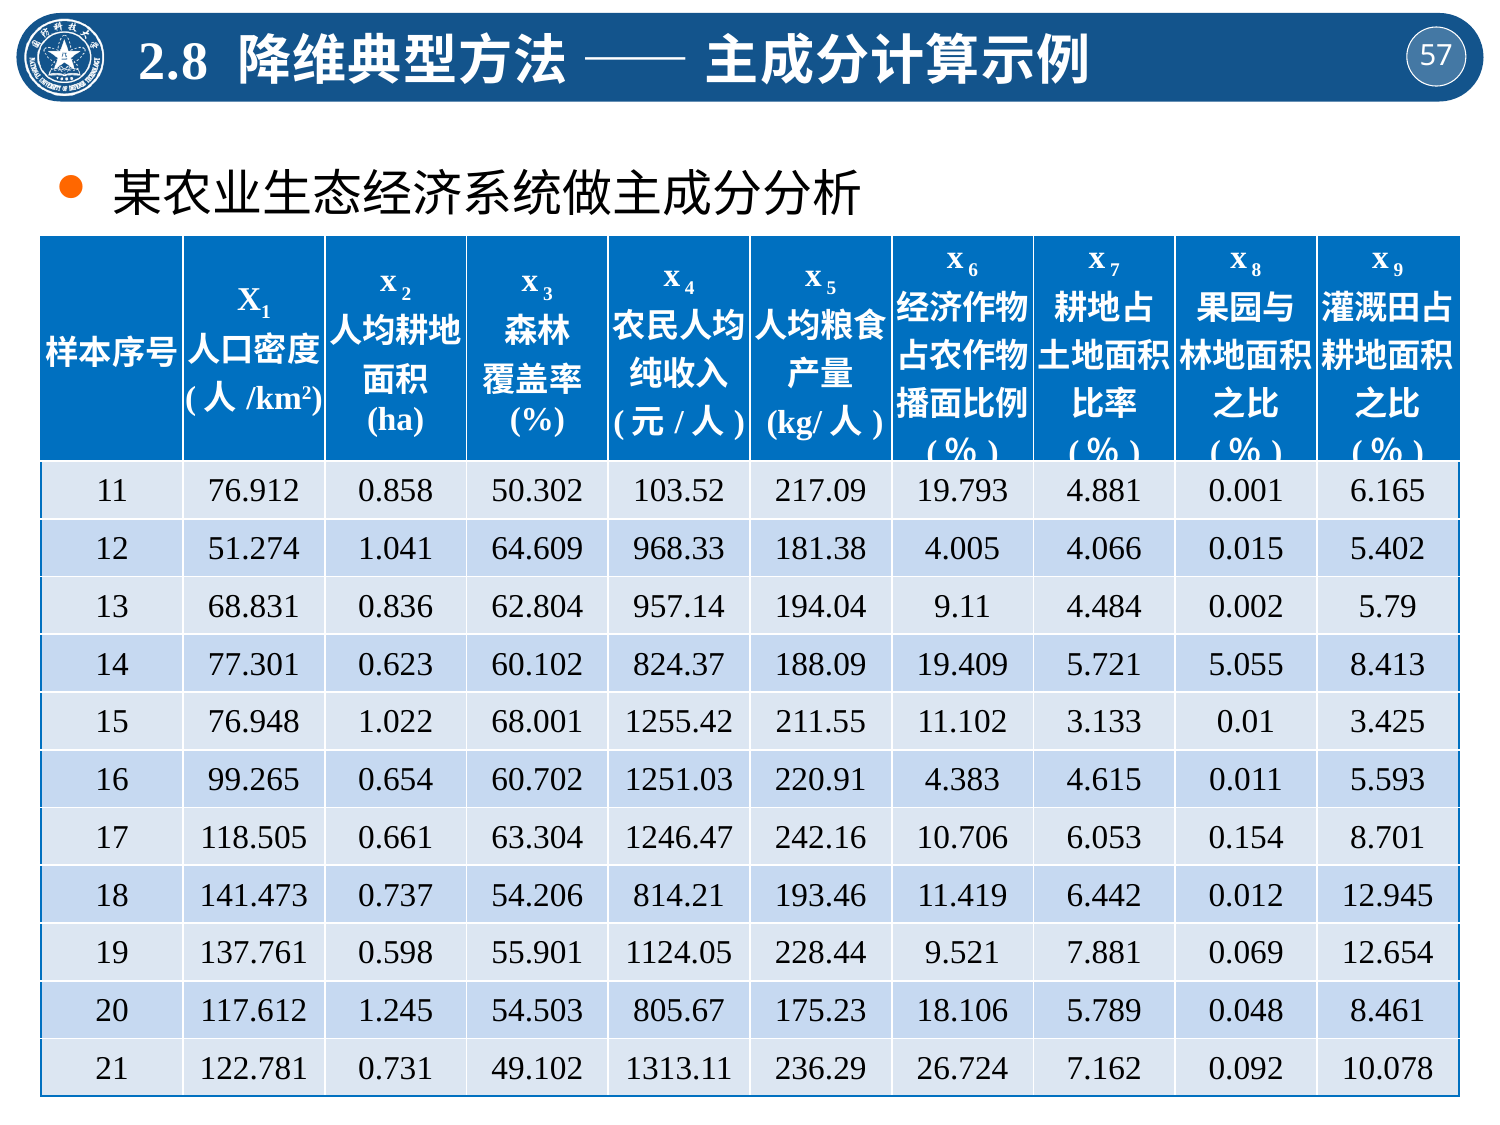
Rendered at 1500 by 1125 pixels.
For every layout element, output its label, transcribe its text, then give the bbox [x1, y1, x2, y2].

table_cell 8.461 [1318, 982, 1458, 1038]
table_cell 194.04 [751, 577, 891, 633]
table_cell 824.37 [609, 635, 749, 691]
table_header x 6 经济作物占农作物播面比例 (％) [893, 238, 1033, 460]
table_cell 0.011 [1176, 751, 1316, 807]
table_cell 211.55 [751, 693, 891, 749]
table_header x 5 人均粮食产量 (kg/人) [751, 238, 891, 460]
table_header x 7 耕地占 土地面积比率 (％) [1034, 238, 1174, 460]
table_cell 9.11 [893, 577, 1033, 633]
table_cell 220.91 [751, 751, 891, 807]
table_cell 236.29 [751, 1039, 891, 1095]
table_cell 805.67 [609, 982, 749, 1038]
text_box 2.8 降维典型方法 —— 主成分计算示例 [123, 17, 1337, 98]
table_cell 4.066 [1034, 520, 1174, 576]
table_cell 12.945 [1318, 866, 1458, 922]
table_cell 5.789 [1034, 982, 1174, 1038]
table_header x 9 灌溉田占耕地面积之比 (％) [1318, 238, 1458, 460]
table_cell 0.154 [1176, 808, 1316, 864]
table_cell 16 [42, 751, 182, 807]
table_cell 4.383 [893, 751, 1033, 807]
table_header x 4 农民人均纯收入 (元/人) [609, 238, 749, 460]
table_cell 228.44 [751, 924, 891, 980]
table_cell 4.881 [1034, 462, 1174, 518]
table_cell 68.001 [467, 693, 607, 749]
table_cell 5.593 [1318, 751, 1458, 807]
table_cell 19.409 [893, 635, 1033, 691]
table_cell 8.701 [1318, 808, 1458, 864]
table_cell 77.301 [184, 635, 324, 691]
table_cell 0.661 [326, 808, 466, 864]
table_cell 193.46 [751, 866, 891, 922]
table_cell 3.133 [1034, 693, 1174, 749]
table_cell 181.38 [751, 520, 891, 576]
table_cell 141.473 [184, 866, 324, 922]
table_cell 13 [42, 577, 182, 633]
table_cell 63.304 [467, 808, 607, 864]
table_cell 968.33 [609, 520, 749, 576]
table_header x 3 森林 覆盖率(%) [467, 238, 607, 460]
table_cell 5.402 [1318, 520, 1458, 576]
table_cell 242.16 [751, 808, 891, 864]
table_cell 1246.47 [609, 808, 749, 864]
table_cell 1255.42 [609, 693, 749, 749]
table_cell 14 [42, 635, 182, 691]
table_cell 4.005 [893, 520, 1033, 576]
table_cell 19.793 [893, 462, 1033, 518]
table_cell 1251.03 [609, 751, 749, 807]
table_cell 18.106 [893, 982, 1033, 1038]
table_header 样本序号 [42, 238, 182, 460]
table_cell 19 [42, 924, 182, 980]
table_cell 20 [42, 982, 182, 1038]
table_cell 117.612 [184, 982, 324, 1038]
table_cell 0.623 [326, 635, 466, 691]
table_cell 5.721 [1034, 635, 1174, 691]
table_cell 0.092 [1176, 1039, 1316, 1095]
table_cell 0.001 [1176, 462, 1316, 518]
table_cell 814.21 [609, 866, 749, 922]
table_header x 2 人均耕地面积 (ha) [326, 238, 466, 460]
table_cell 4.484 [1034, 577, 1174, 633]
table_cell 12.654 [1318, 924, 1458, 980]
picture [16, 9, 111, 104]
table_cell 0.836 [326, 577, 466, 633]
list 某农业生态经济系统做主成分分析 [41, 124, 1429, 236]
table_cell 0.858 [326, 462, 466, 518]
table_cell 3.425 [1318, 693, 1458, 749]
table_cell 103.52 [609, 462, 749, 518]
table_cell 1.245 [326, 982, 466, 1038]
table_cell 0.731 [326, 1039, 466, 1095]
table_cell 62.804 [467, 577, 607, 633]
table_cell 21 [42, 1039, 182, 1095]
table_cell 0.01 [1176, 693, 1316, 749]
table_cell 15 [42, 693, 182, 749]
table_cell 1.022 [326, 693, 466, 749]
table_cell 10.078 [1318, 1039, 1458, 1095]
table_cell 4.615 [1034, 751, 1174, 807]
table_cell 122.781 [184, 1039, 324, 1095]
table_cell 7.162 [1034, 1039, 1174, 1095]
table_cell 68.831 [184, 577, 324, 633]
table_cell 17 [42, 808, 182, 864]
table_cell 10.706 [893, 808, 1033, 864]
table_cell 7.881 [1034, 924, 1174, 980]
table_cell 26.724 [893, 1039, 1033, 1095]
table_cell 957.14 [609, 577, 749, 633]
table_cell 49.102 [467, 1039, 607, 1095]
table_cell 54.206 [467, 866, 607, 922]
table_cell 0.598 [326, 924, 466, 980]
table_cell 5.79 [1318, 577, 1458, 633]
table_cell 217.09 [751, 462, 891, 518]
table_cell 11 [42, 462, 182, 518]
table_cell 76.912 [184, 462, 324, 518]
table_cell 0.002 [1176, 577, 1316, 633]
table_cell 60.102 [467, 635, 607, 691]
table_cell 99.265 [184, 751, 324, 807]
table_cell 6.442 [1034, 866, 1174, 922]
table_cell 0.012 [1176, 866, 1316, 922]
table_cell 0.737 [326, 866, 466, 922]
table_cell 0.048 [1176, 982, 1316, 1038]
table_cell 12 [42, 520, 182, 576]
table_header X1 人口密度 (人/km2) [184, 238, 324, 460]
table_cell 54.503 [467, 982, 607, 1038]
table_cell 50.302 [467, 462, 607, 518]
table_cell 137.761 [184, 924, 324, 980]
table_cell 18 [42, 866, 182, 922]
table_cell 0.015 [1176, 520, 1316, 576]
table_cell 6.053 [1034, 808, 1174, 864]
table_cell 6.165 [1318, 462, 1458, 518]
table_cell 1313.11 [609, 1039, 749, 1095]
table_header x 8 果园与 林地面积之比 (％) [1176, 238, 1316, 460]
table_cell 118.505 [184, 808, 324, 864]
table_cell 9.521 [893, 924, 1033, 980]
table_cell 1.041 [326, 520, 466, 576]
table_cell 0.654 [326, 751, 466, 807]
table_cell 188.09 [751, 635, 891, 691]
table_cell 8.413 [1318, 635, 1458, 691]
table_cell 55.901 [467, 924, 607, 980]
table_cell 64.609 [467, 520, 607, 576]
table_cell 11.419 [893, 866, 1033, 922]
table_cell 76.948 [184, 693, 324, 749]
table_cell 51.274 [184, 520, 324, 576]
table_cell 5.055 [1176, 635, 1316, 691]
table_cell 1124.05 [609, 924, 749, 980]
table_cell 175.23 [751, 982, 891, 1038]
table_cell 11.102 [893, 693, 1033, 749]
table_cell 0.069 [1176, 924, 1316, 980]
table_cell 60.702 [467, 751, 607, 807]
